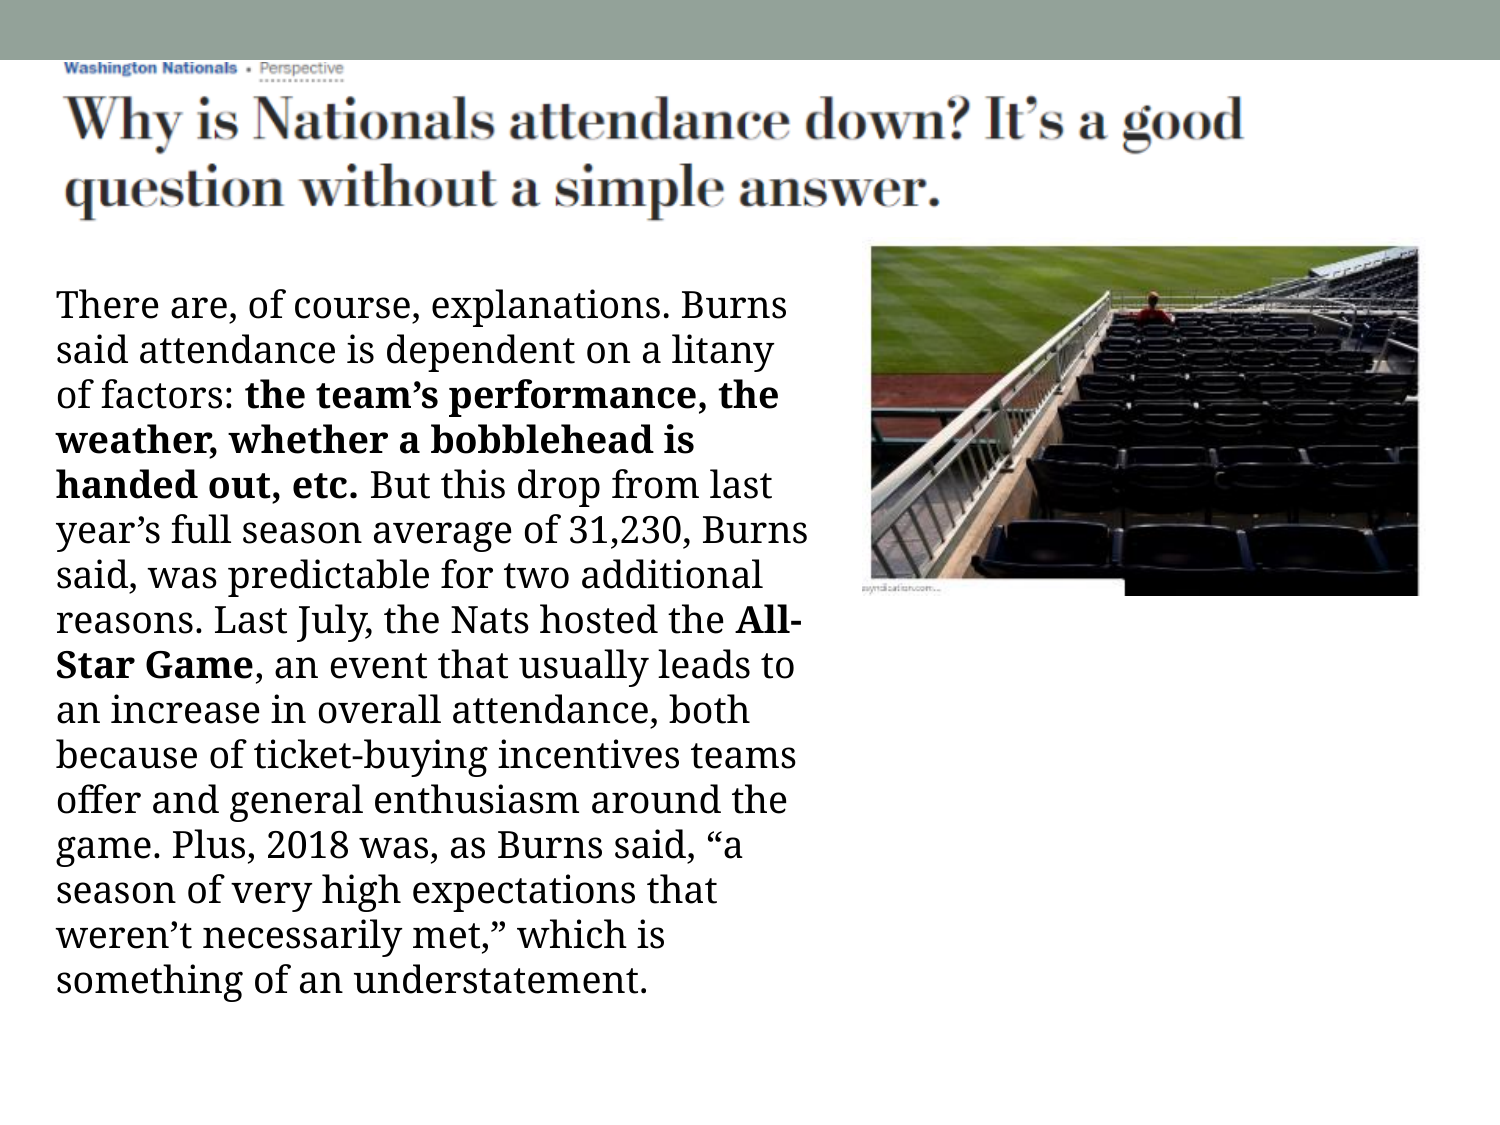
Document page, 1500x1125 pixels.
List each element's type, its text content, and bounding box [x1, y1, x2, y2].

text_box There are, of course, explanations. Burns said attendance is dependent on a litany of factors: the team’s performance, the weather, whether a bobblehead is handed out, etc. But this drop from last year’s full season average of 31,230, Burns said, was predictable for two additional reasons. Last July, the Nats hosted the All-Star Game, an event that usually leads to an increase in overall attendance, both because of ticket-buying incentives teams offer and general enthusiasm around the game. Plus, 2018 was, as Burns said, “a season of very high expectations that weren’t necessarily met,” which is something of an understatement. [41, 273, 832, 1008]
picture [862, 237, 1429, 596]
picture [46, 62, 1277, 226]
